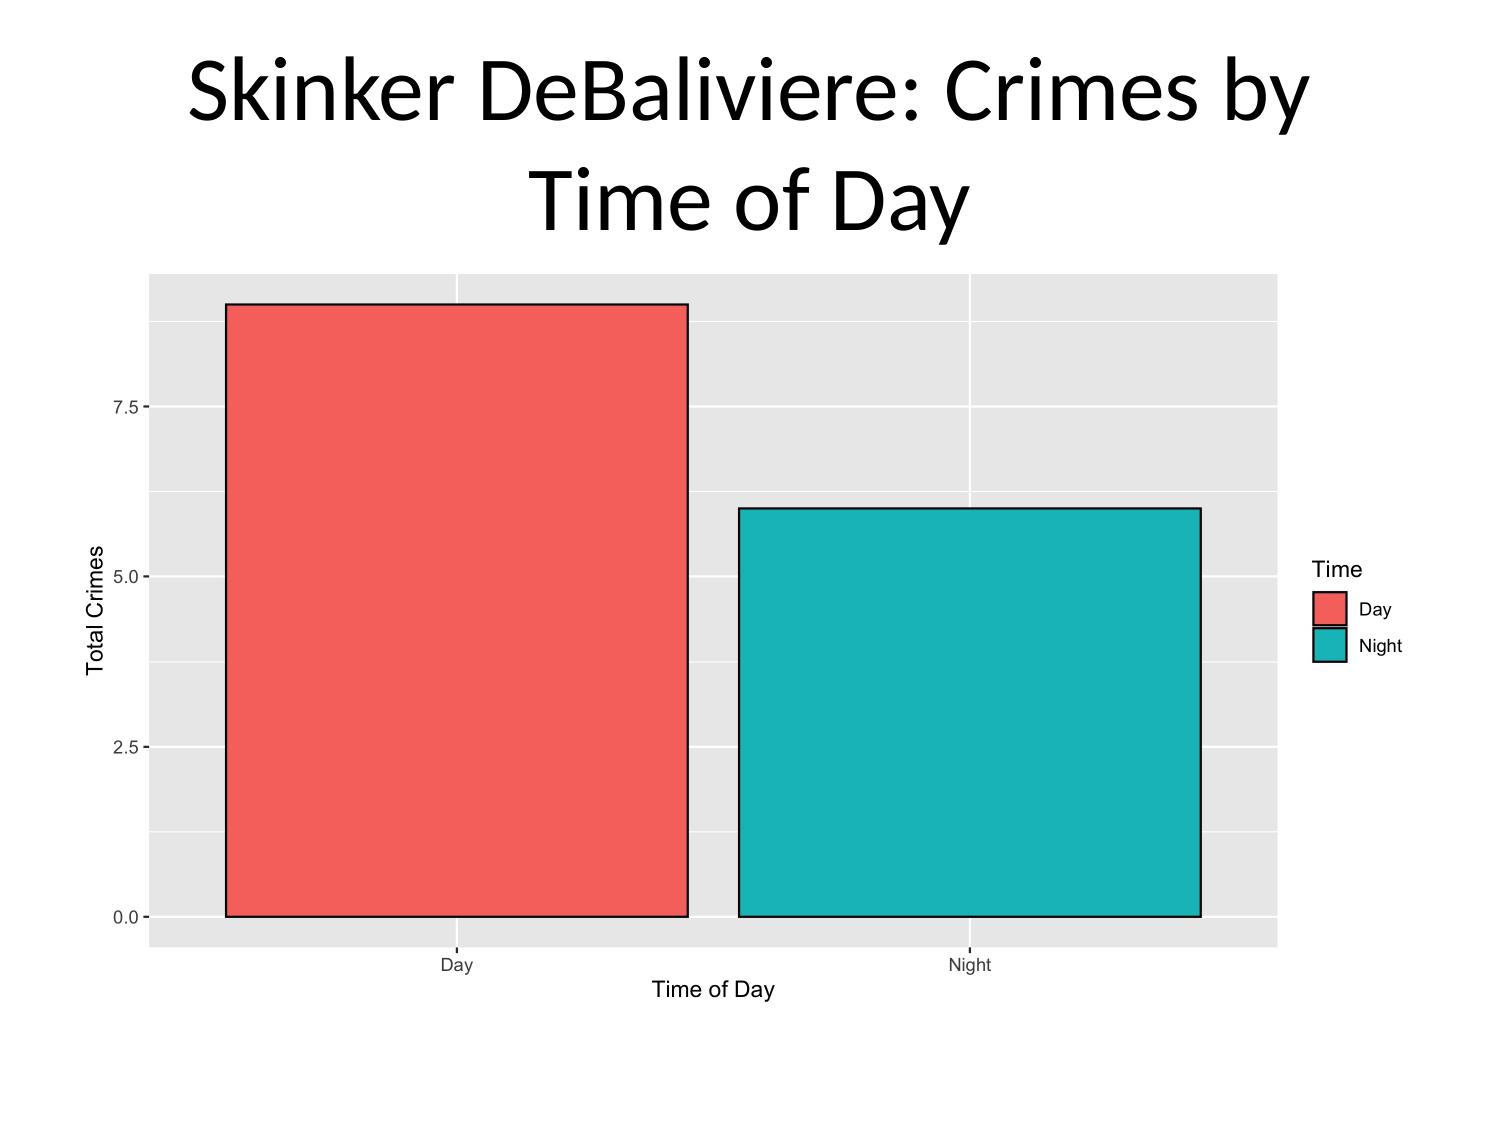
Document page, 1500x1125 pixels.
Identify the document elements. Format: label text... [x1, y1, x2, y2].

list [74, 262, 1426, 1013]
title Skinker DeBaliviere: Crimes by Time of Day [75, 45, 1425, 233]
